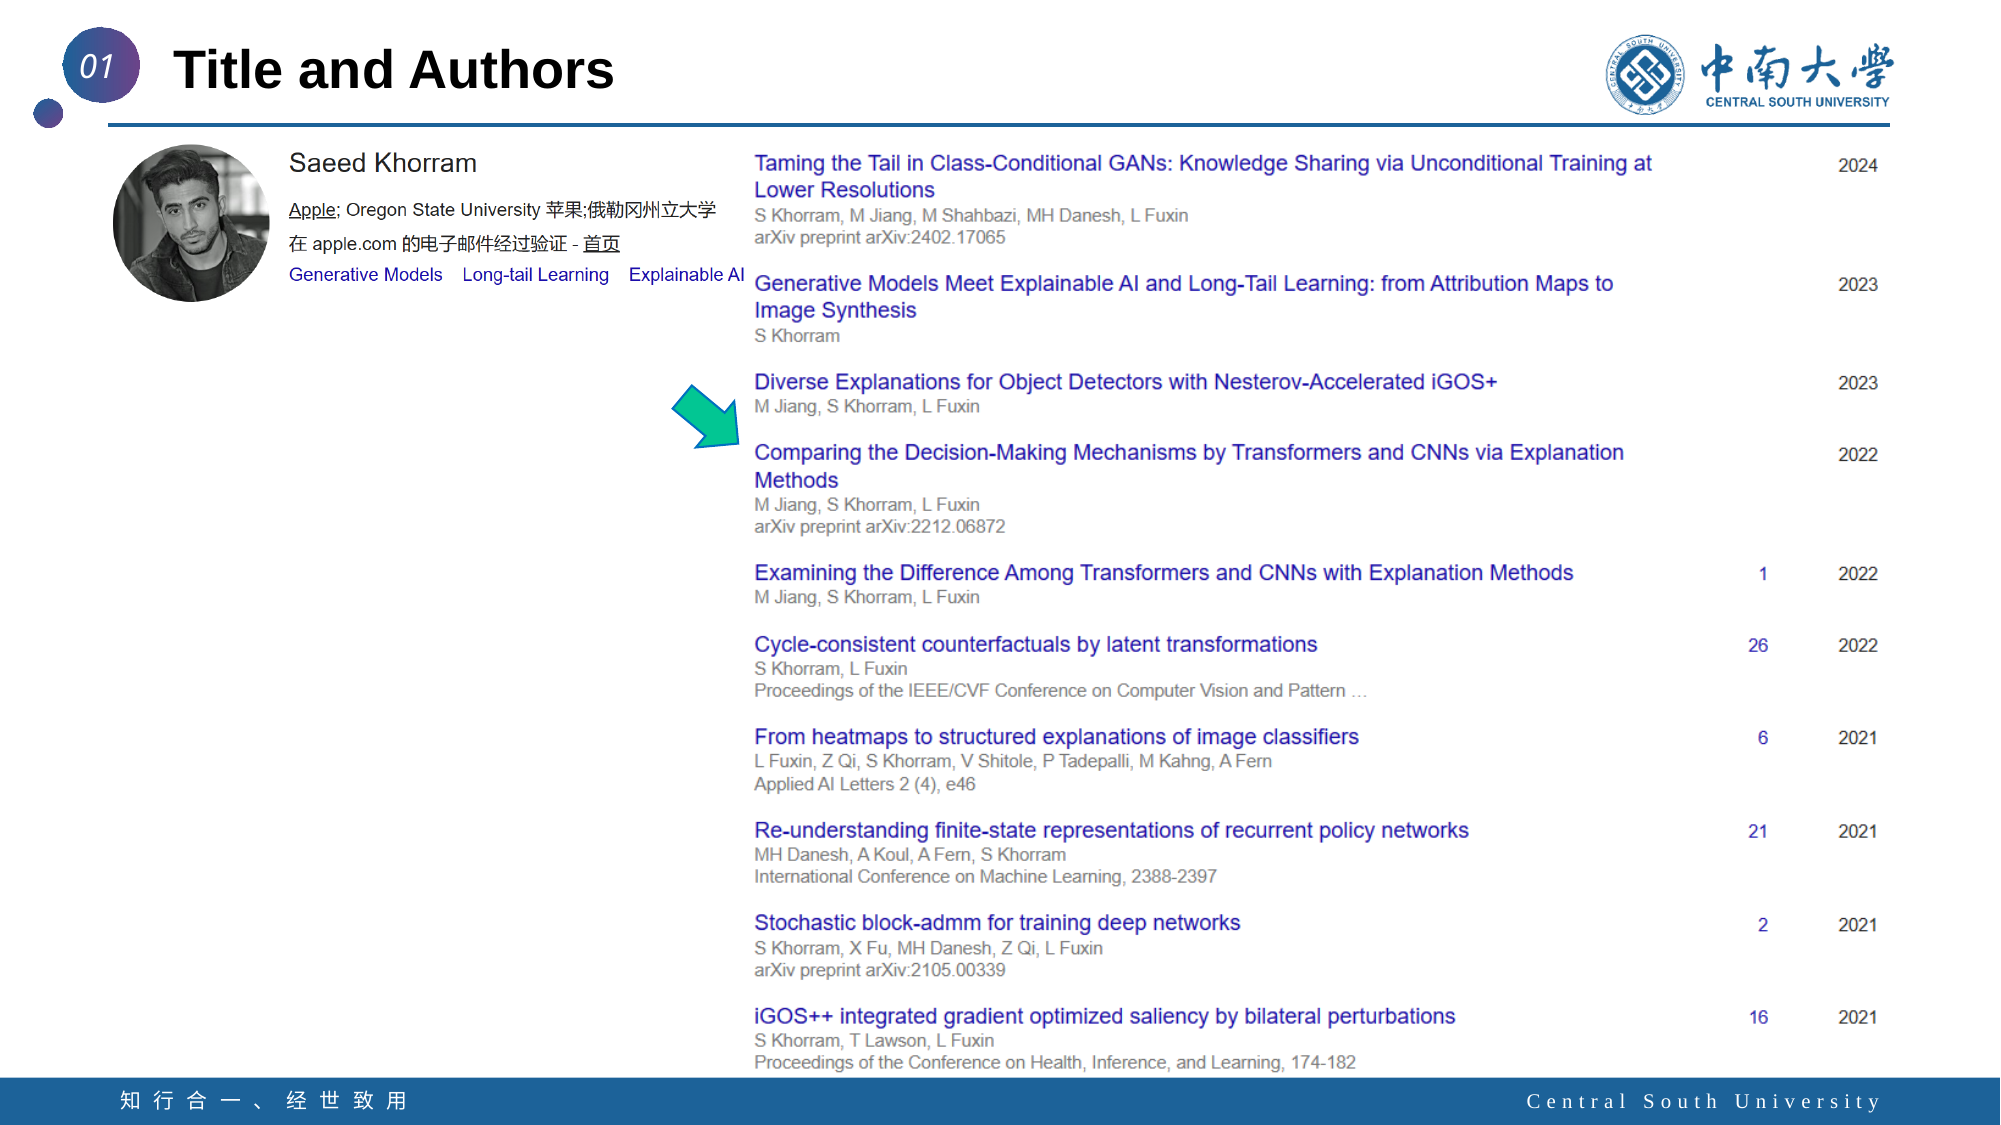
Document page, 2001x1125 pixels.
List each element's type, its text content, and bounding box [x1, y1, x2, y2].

text_box Central South University [1511, 1080, 1894, 1120]
picture [108, 129, 1890, 1076]
picture [1595, 28, 1907, 121]
text_box 知行合一、经世致用 [105, 1080, 423, 1120]
text_box [0, 1077, 2000, 1125]
text_box Title and Authors [173, 24, 1065, 108]
text_box [671, 384, 740, 449]
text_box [33, 26, 153, 128]
text_box [158, 0, 1050, 118]
